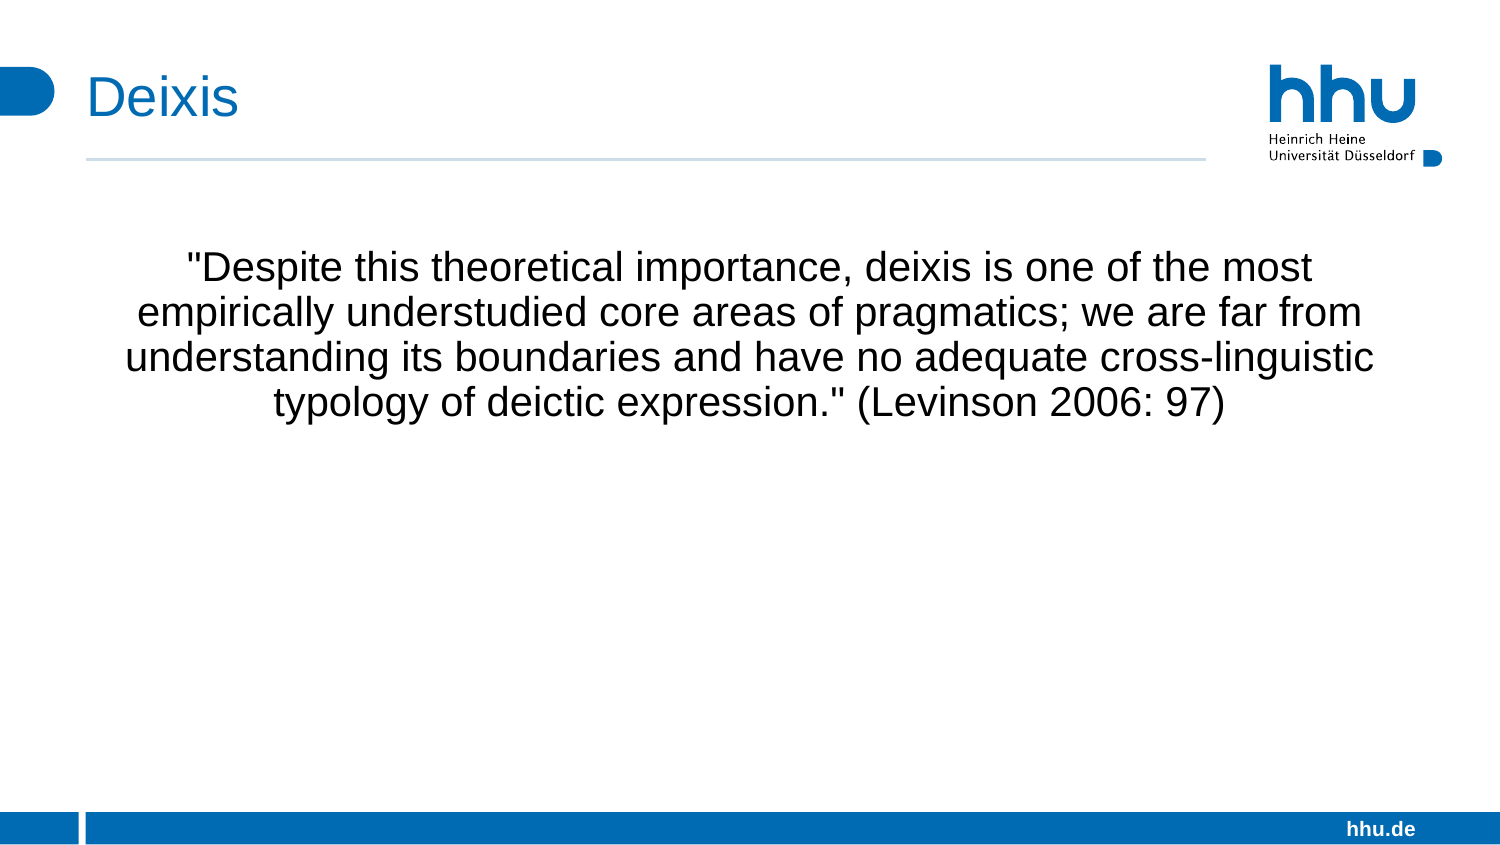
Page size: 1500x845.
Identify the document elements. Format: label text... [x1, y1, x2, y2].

title Deixis [86, 54, 1207, 129]
list "Despite this theoretical importance, deixis is one of the most empirically understudied core areas of pragmatics; we are far from understanding its boundaries and have no adequate cross-linguistic typology of deictic expression." (Levinson 2006: 97) [85, 233, 1415, 795]
